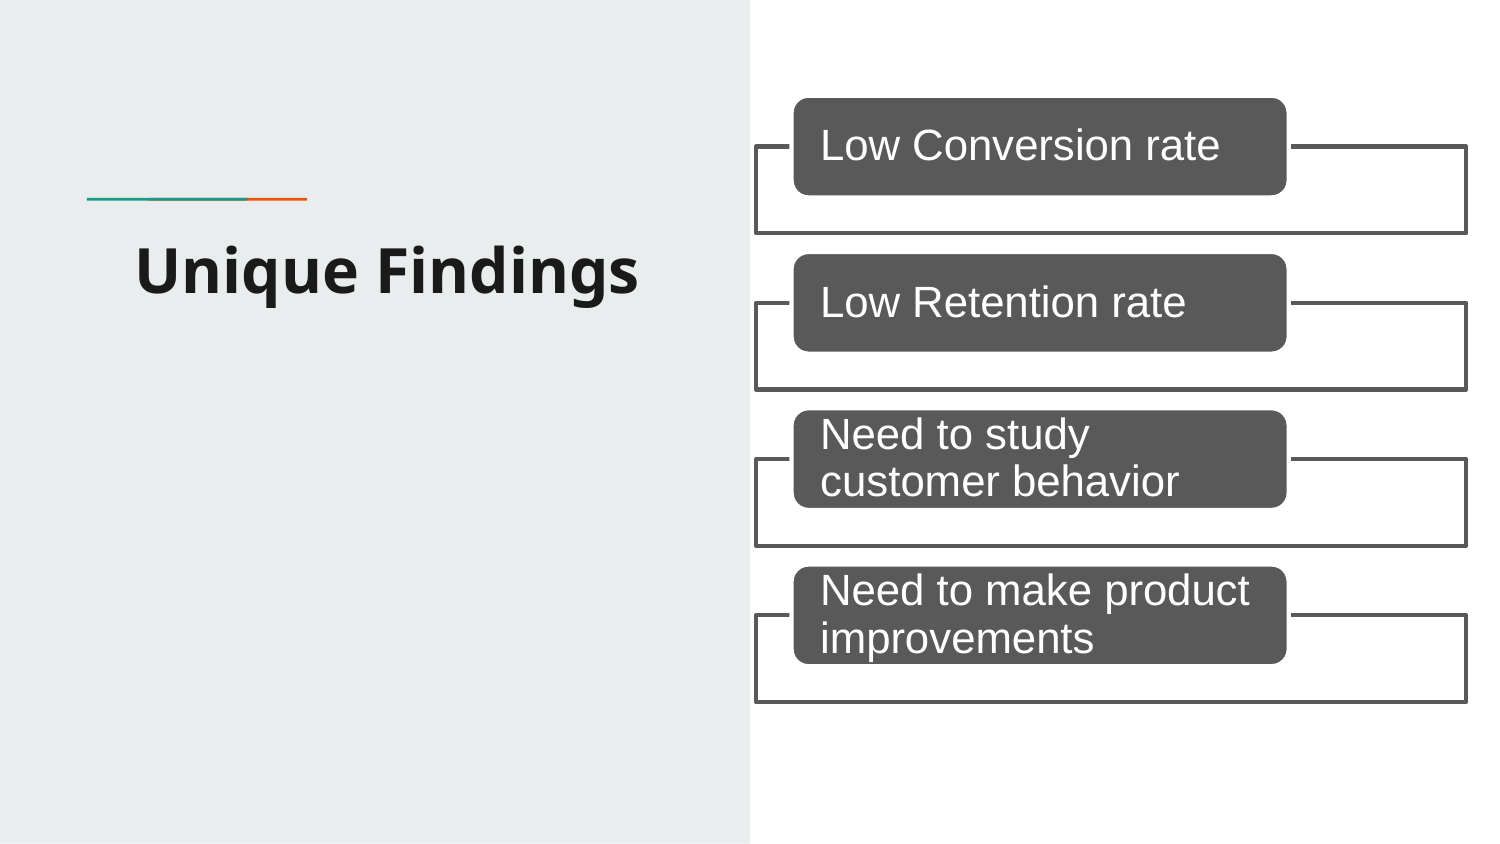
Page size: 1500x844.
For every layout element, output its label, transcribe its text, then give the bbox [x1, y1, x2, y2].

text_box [755, 57, 1467, 741]
title Unique Findings [119, 216, 662, 494]
